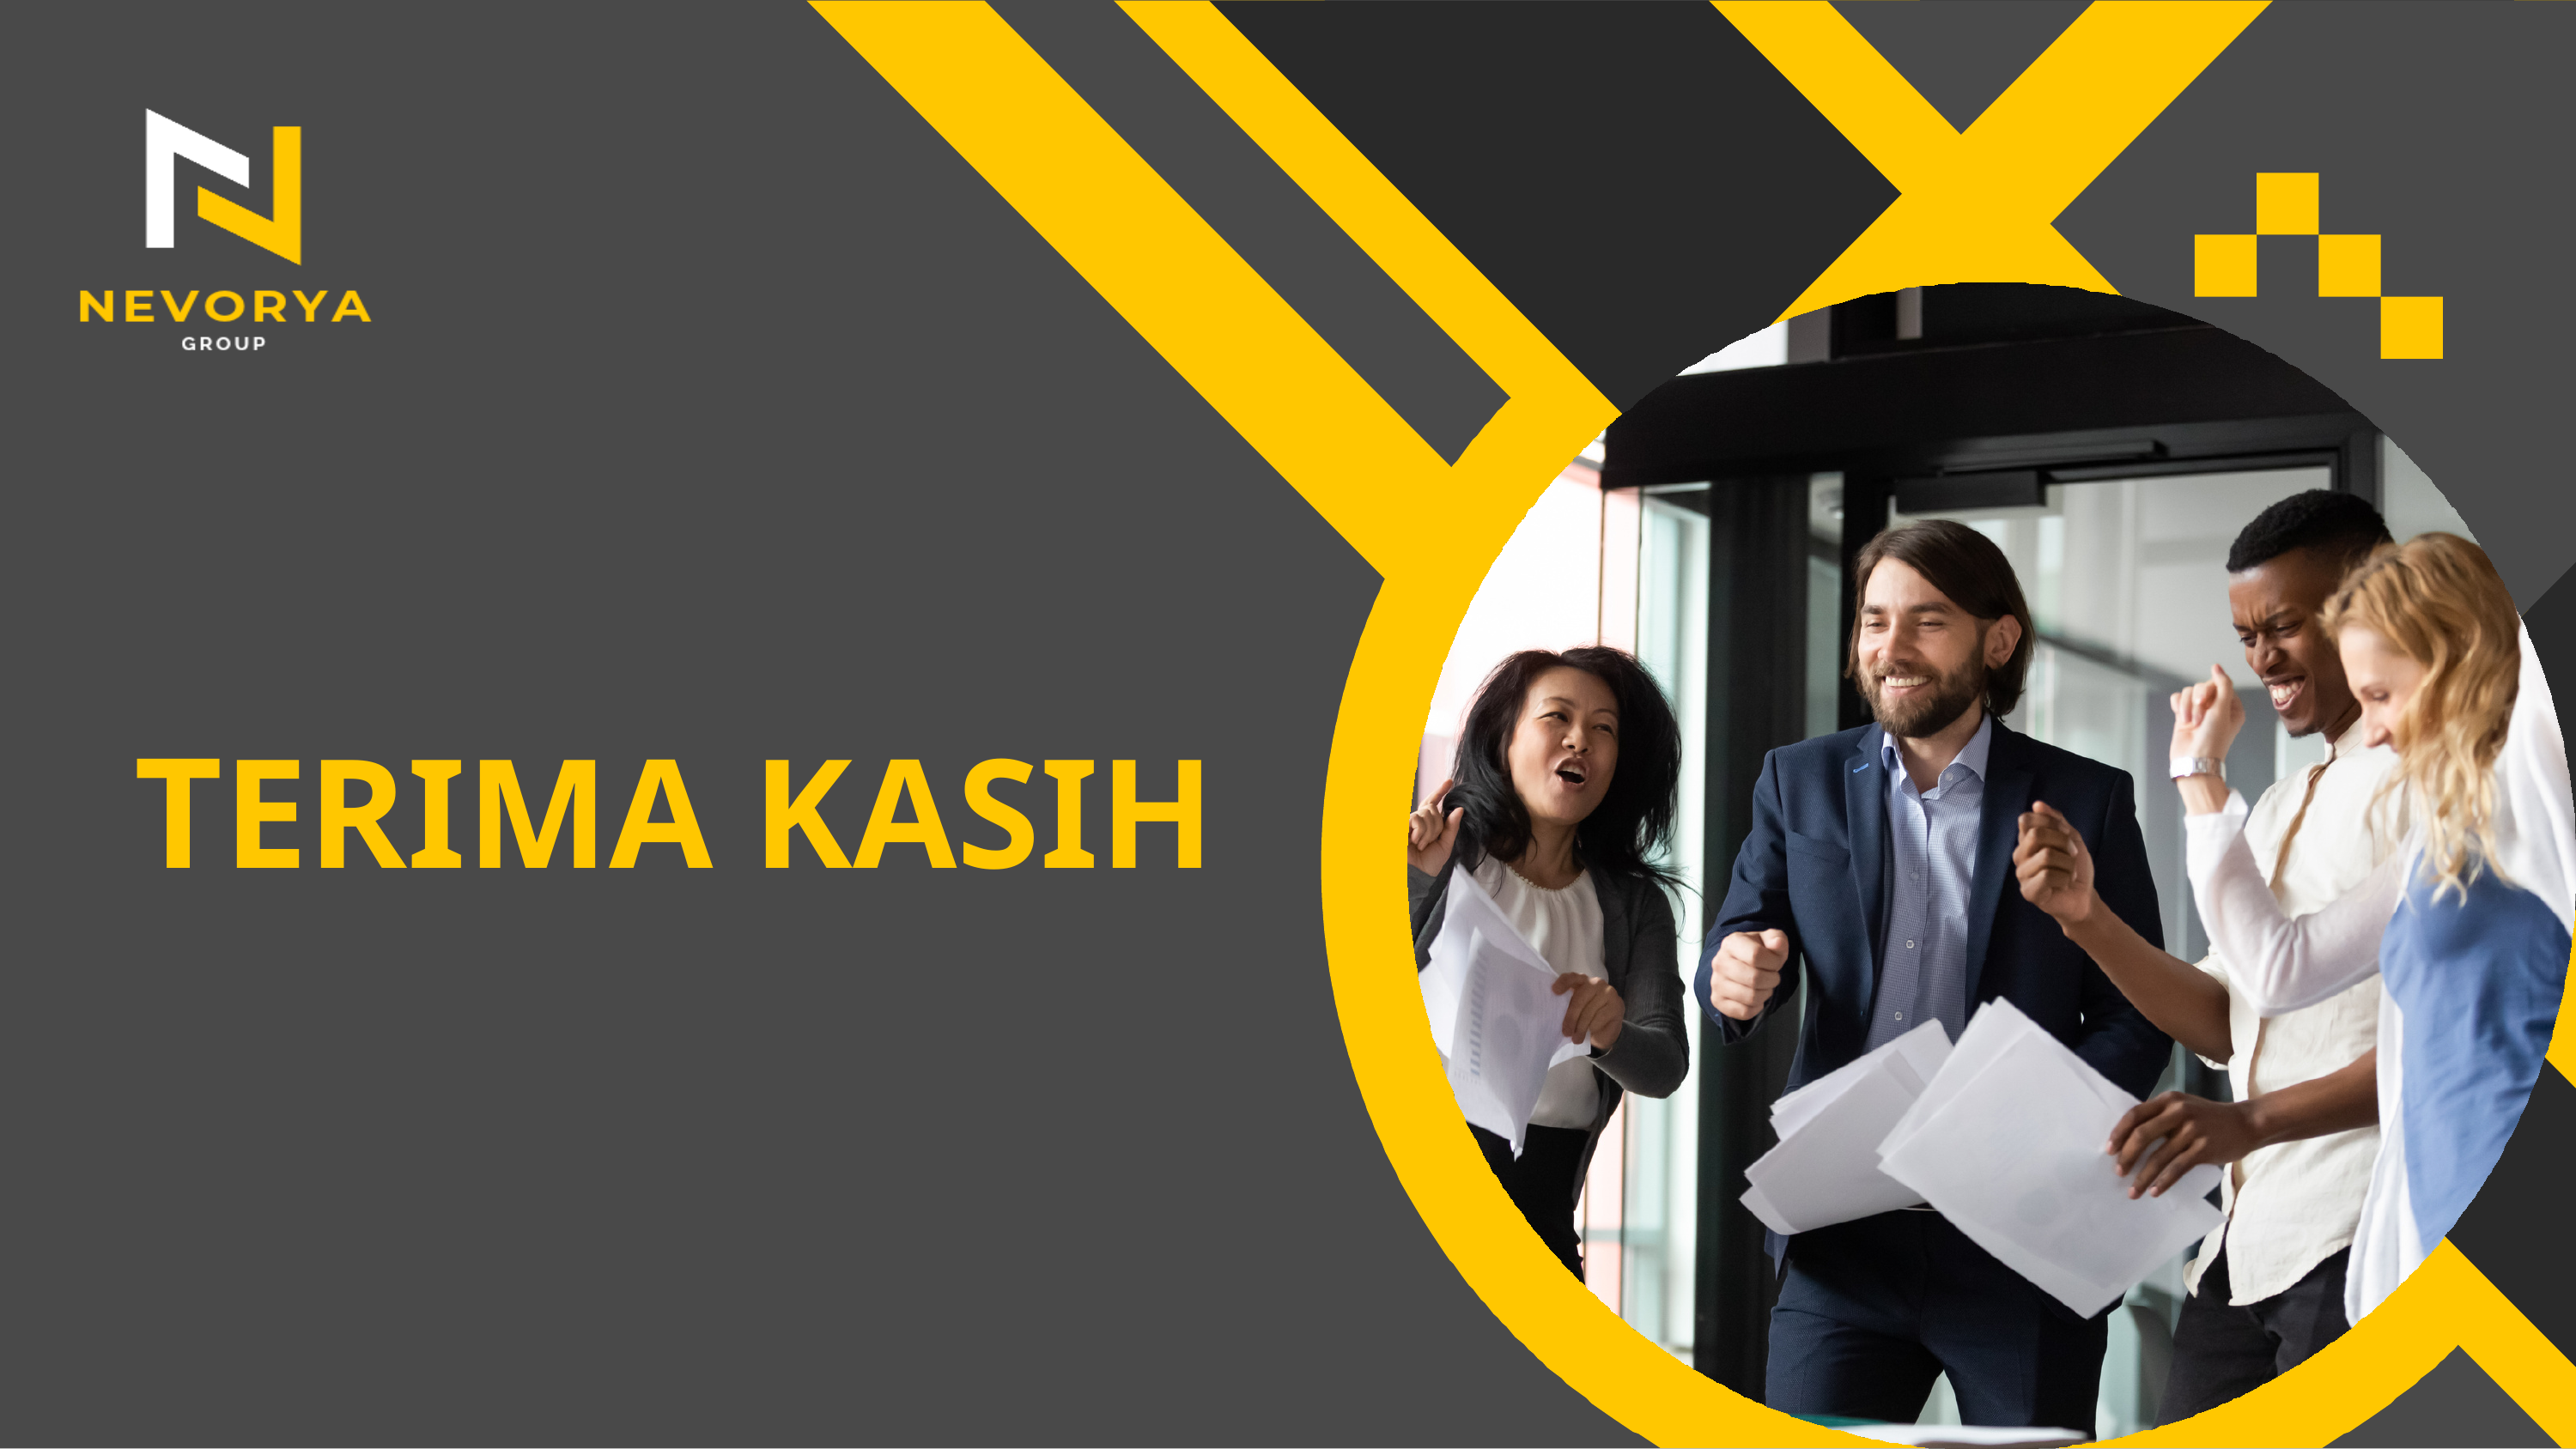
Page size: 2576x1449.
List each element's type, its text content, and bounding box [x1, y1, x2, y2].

title TERIMA KASIH [132, 677, 801, 1009]
picture [36, 41, 426, 428]
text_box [806, 0, 2576, 1449]
